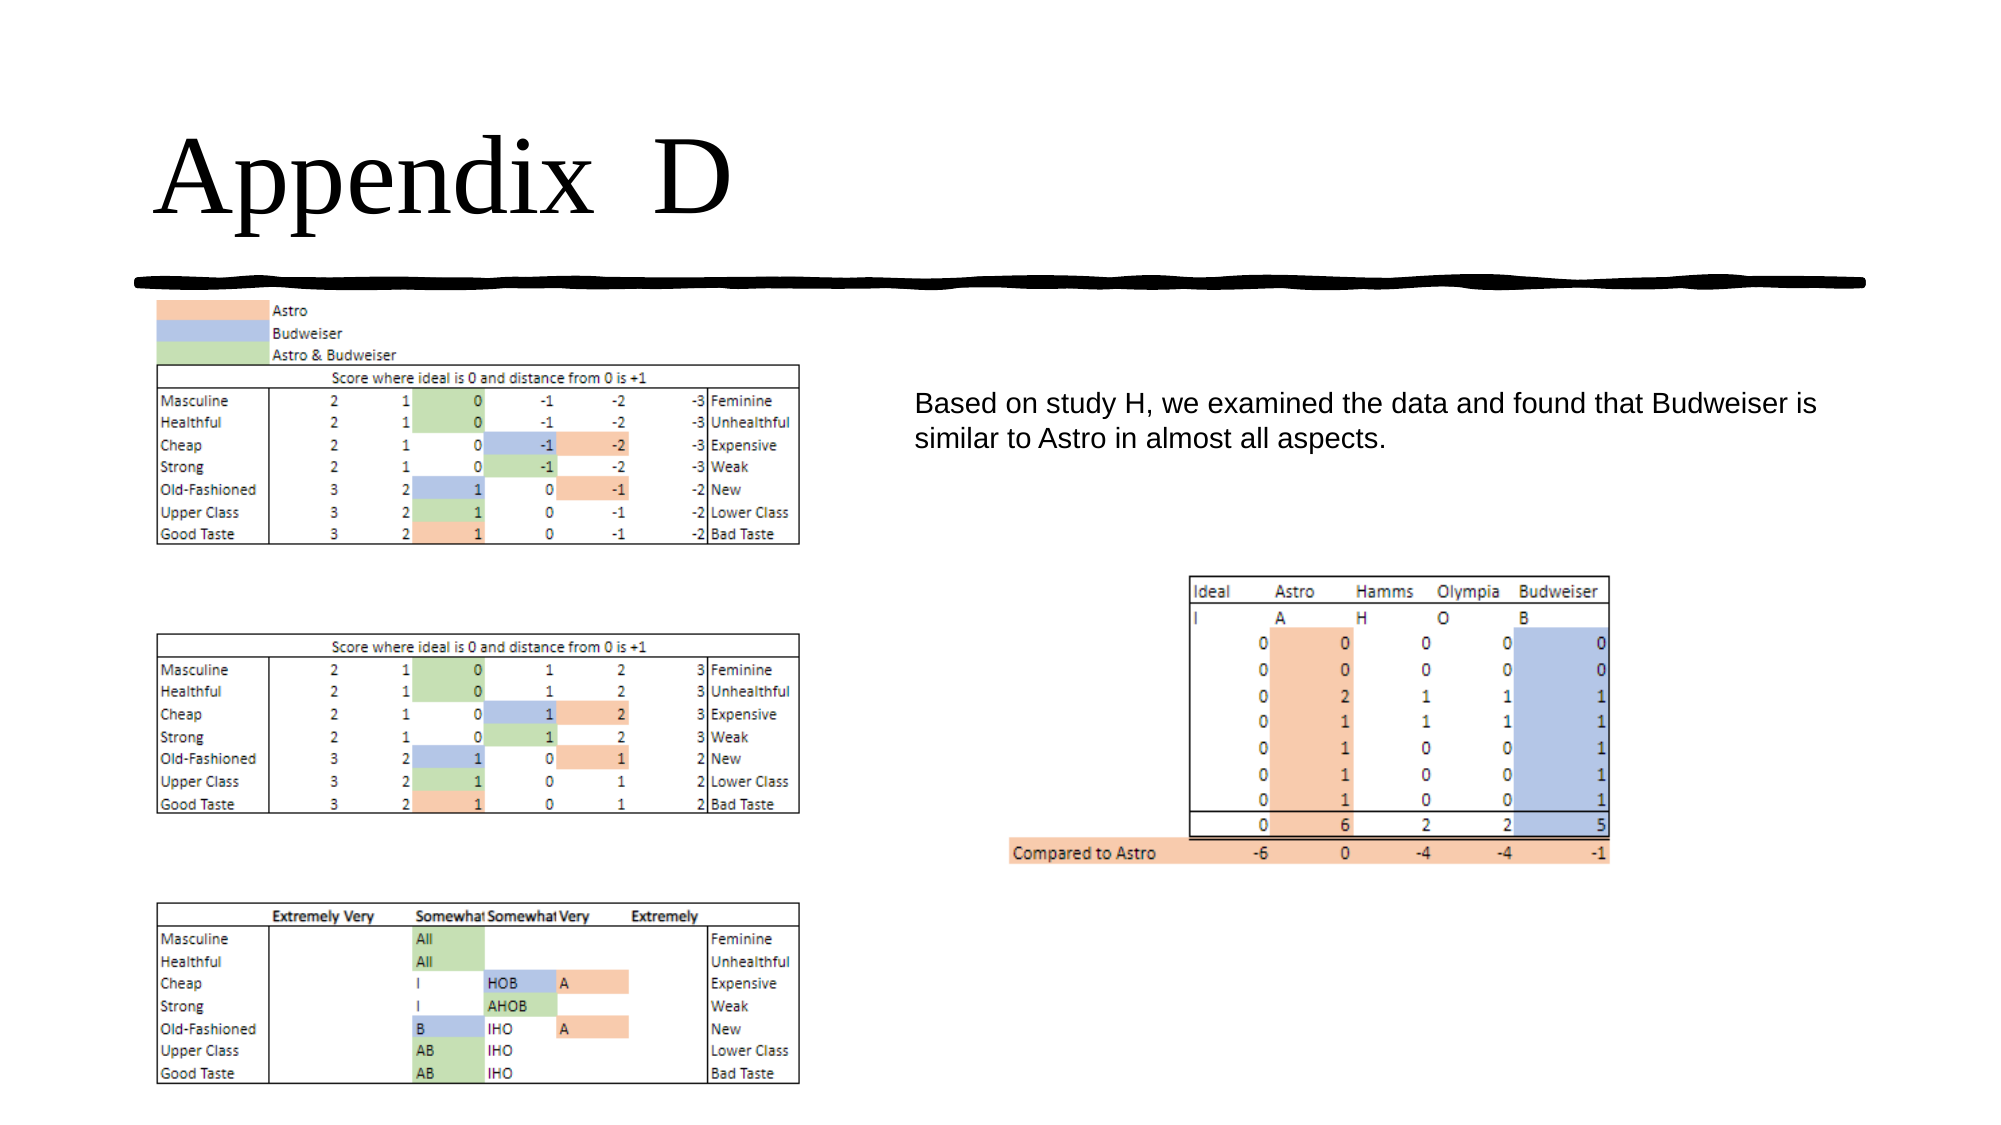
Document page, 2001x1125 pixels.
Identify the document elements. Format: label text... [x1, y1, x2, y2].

title Appendix D [137, 59, 1863, 278]
picture [1001, 543, 1636, 872]
text_box Based on study H, we examined the data and found that Budweiser is similar to Astro in almost all aspects. [899, 369, 1852, 482]
picture [150, 300, 808, 1099]
